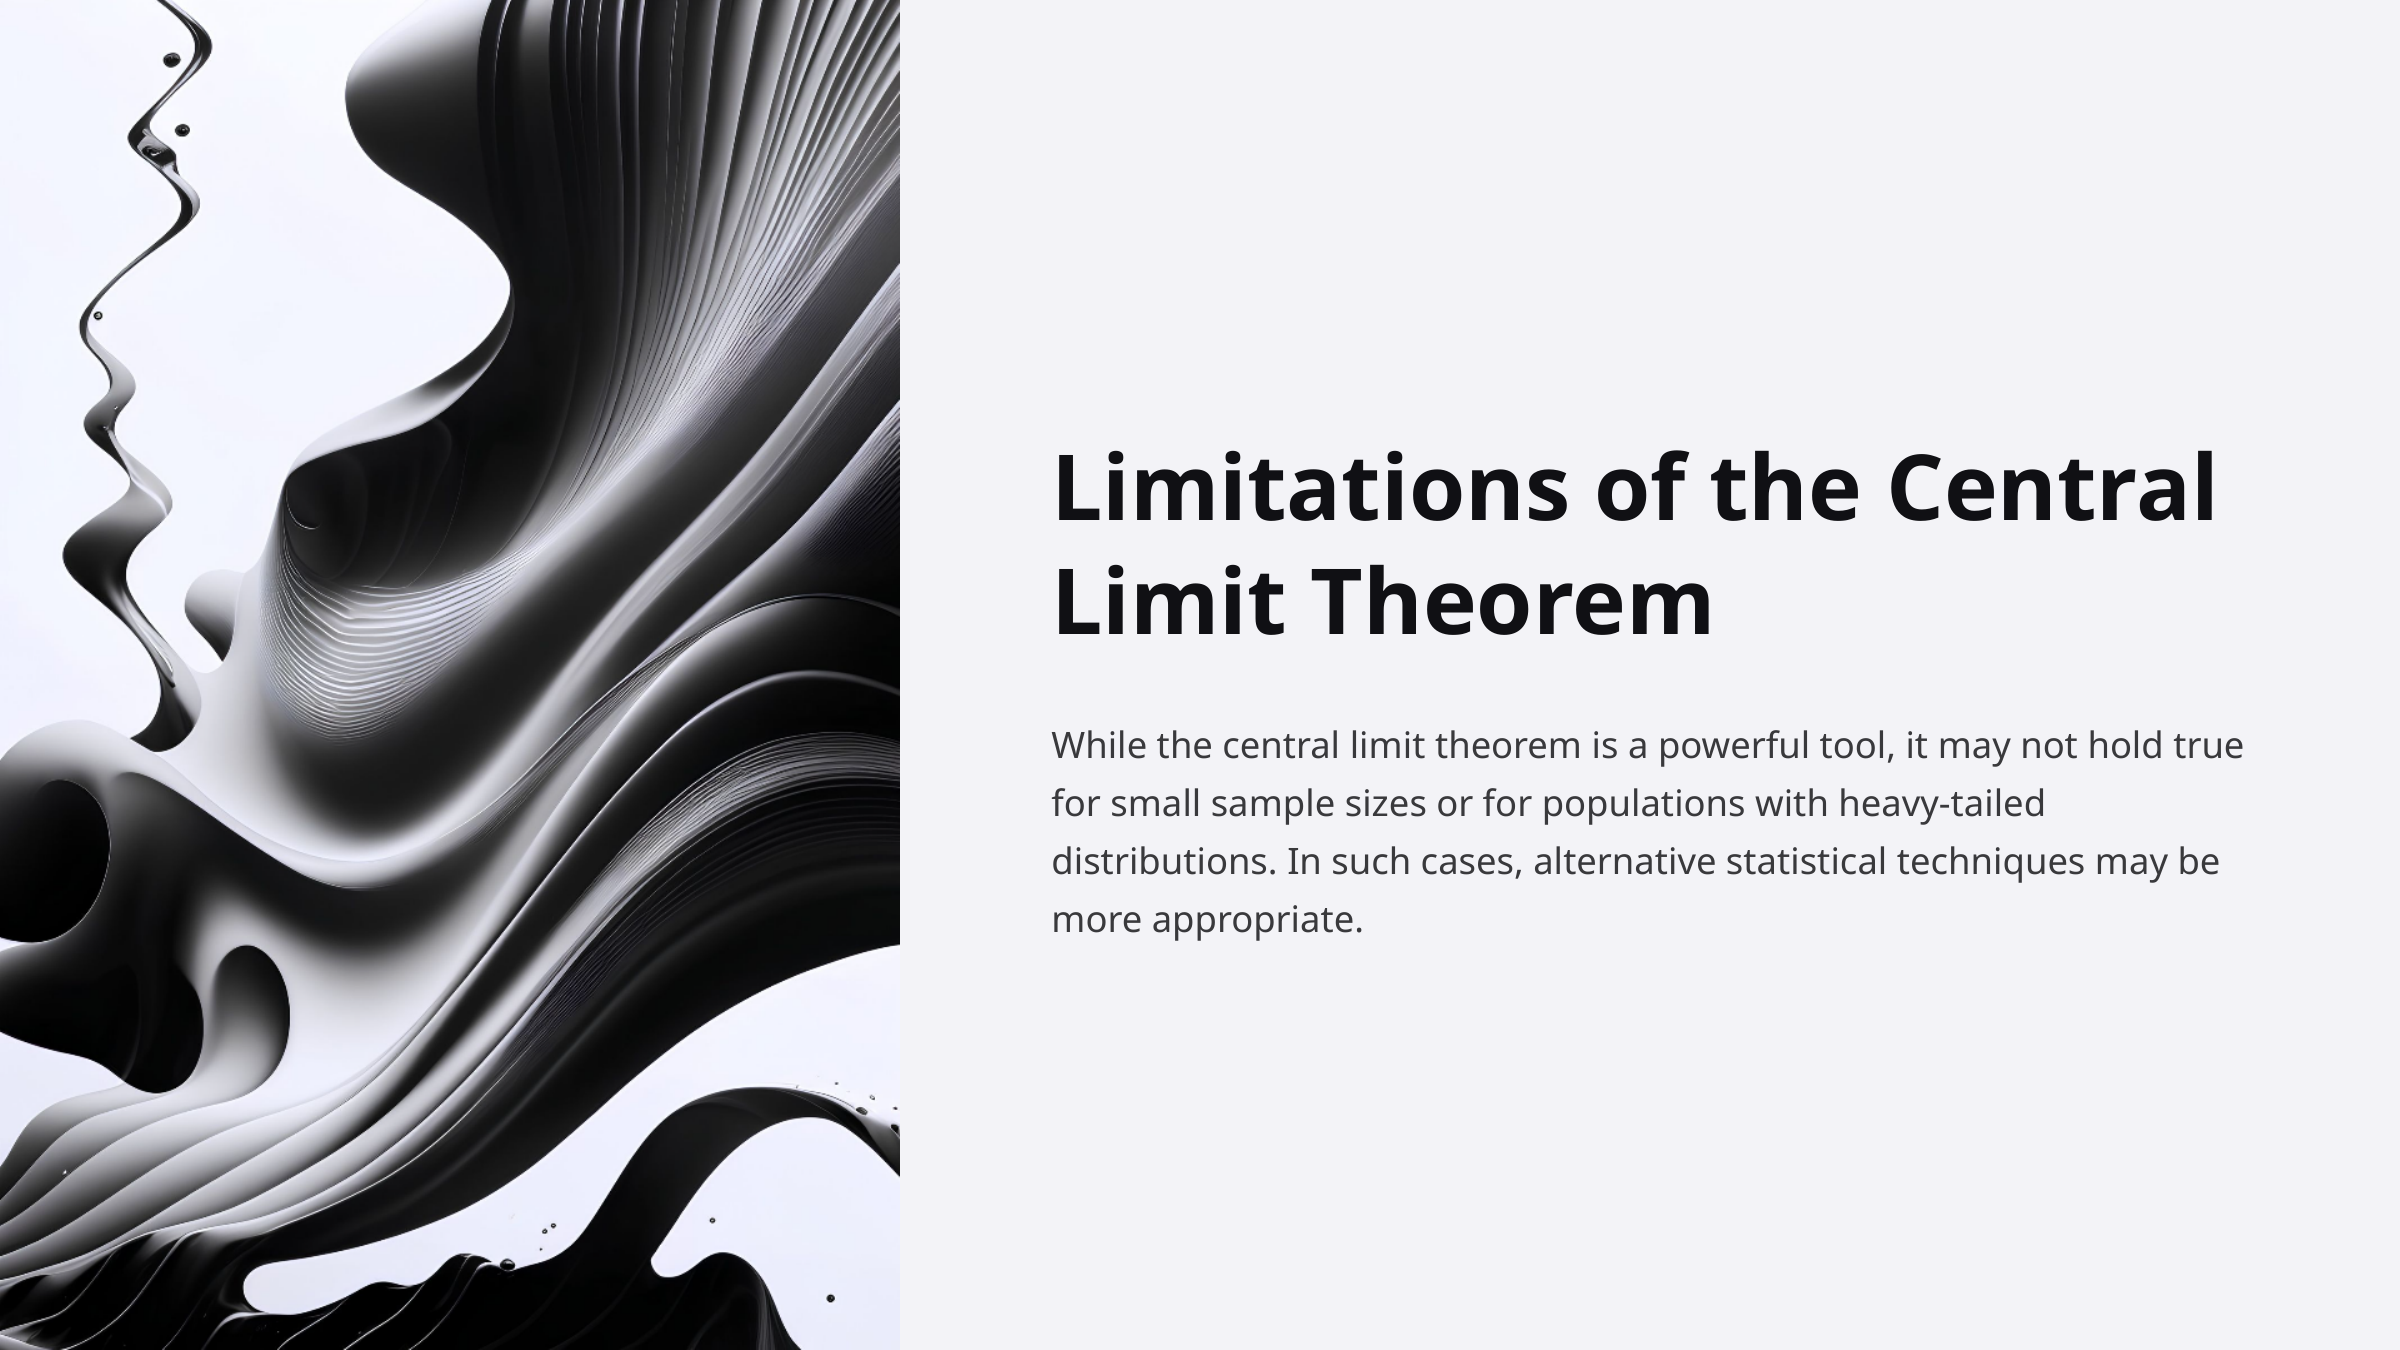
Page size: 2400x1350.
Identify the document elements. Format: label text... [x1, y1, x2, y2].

text_box [900, 0, 2400, 1350]
text_box Limitations of the Central Limit Theorem [1036, 417, 2264, 645]
text_box While the central limit theorem is a powerful tool, it may not hold true for small sample sizes or for populations with heavy-tailed distributions. In such cases, alternative statistical techniques may be more appropriate. [1036, 699, 2264, 933]
picture [0, 0, 900, 1350]
